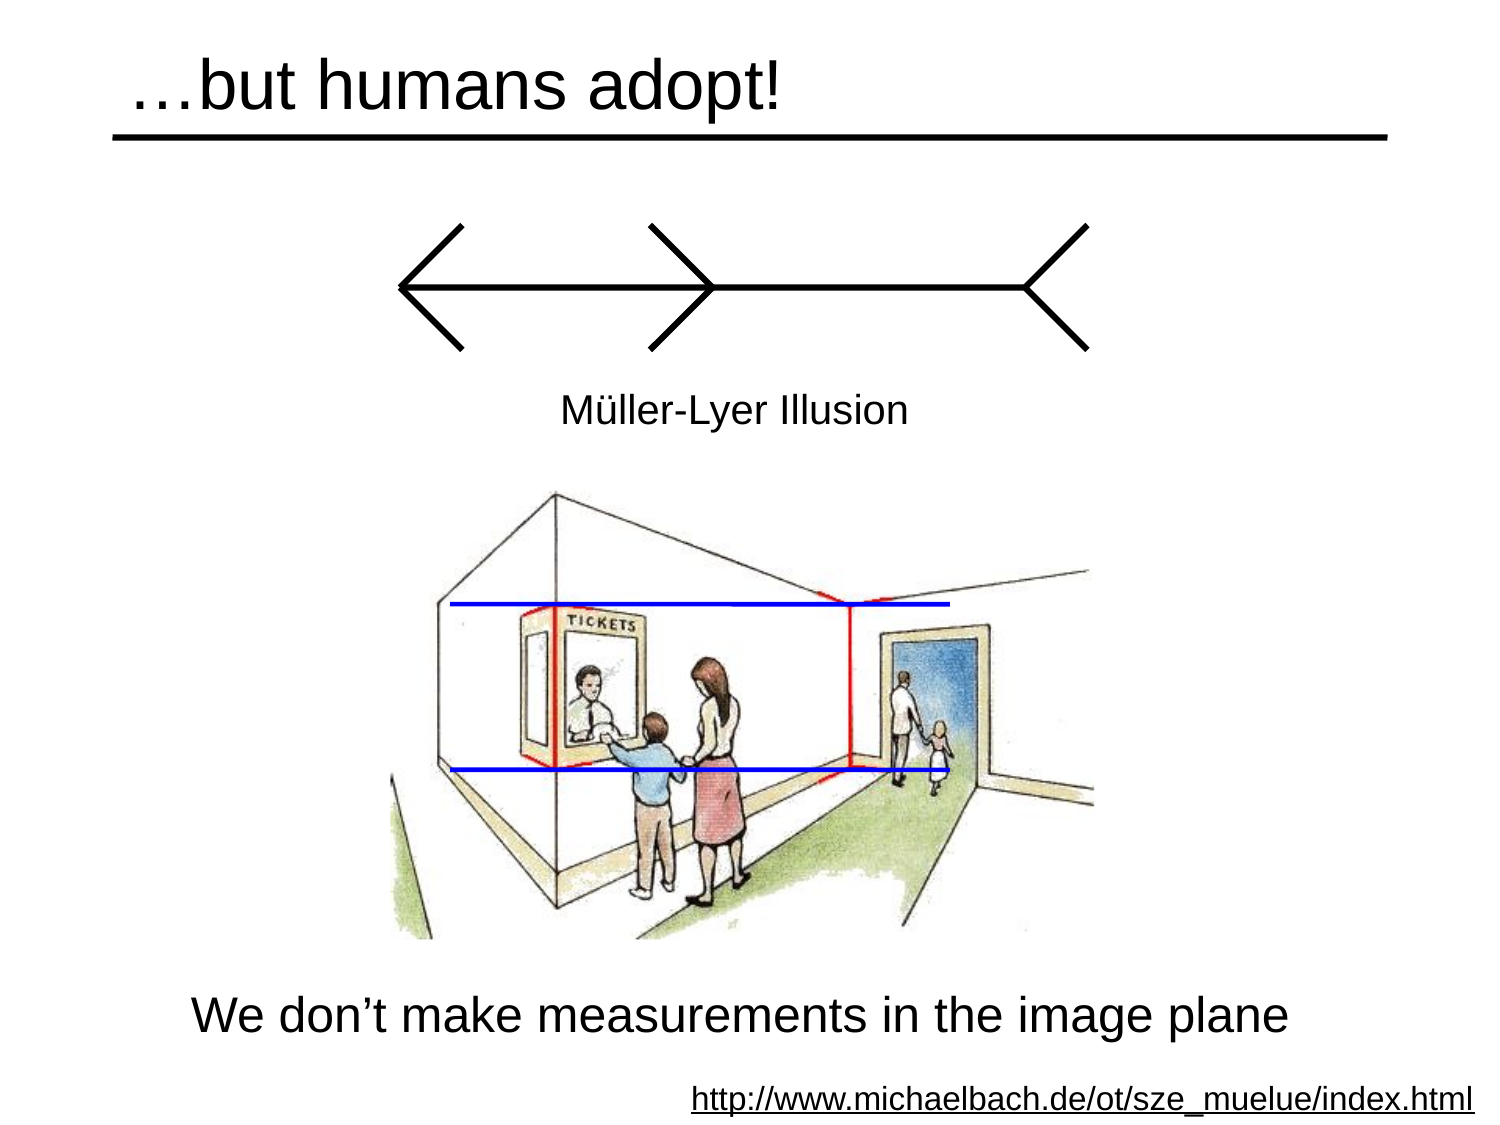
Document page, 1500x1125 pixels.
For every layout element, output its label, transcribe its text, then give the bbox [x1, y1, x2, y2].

text_box We don’t make measurements in the image plane [176, 974, 1306, 1050]
text_box http://www.michaelbach.de/ot/sze_muelue/index.html [676, 1069, 1499, 1125]
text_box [449, 603, 951, 771]
picture [374, 474, 1113, 960]
text_box Müller-Lyer Illusion [545, 375, 925, 440]
title …but humans adopt! [112, 12, 1388, 150]
